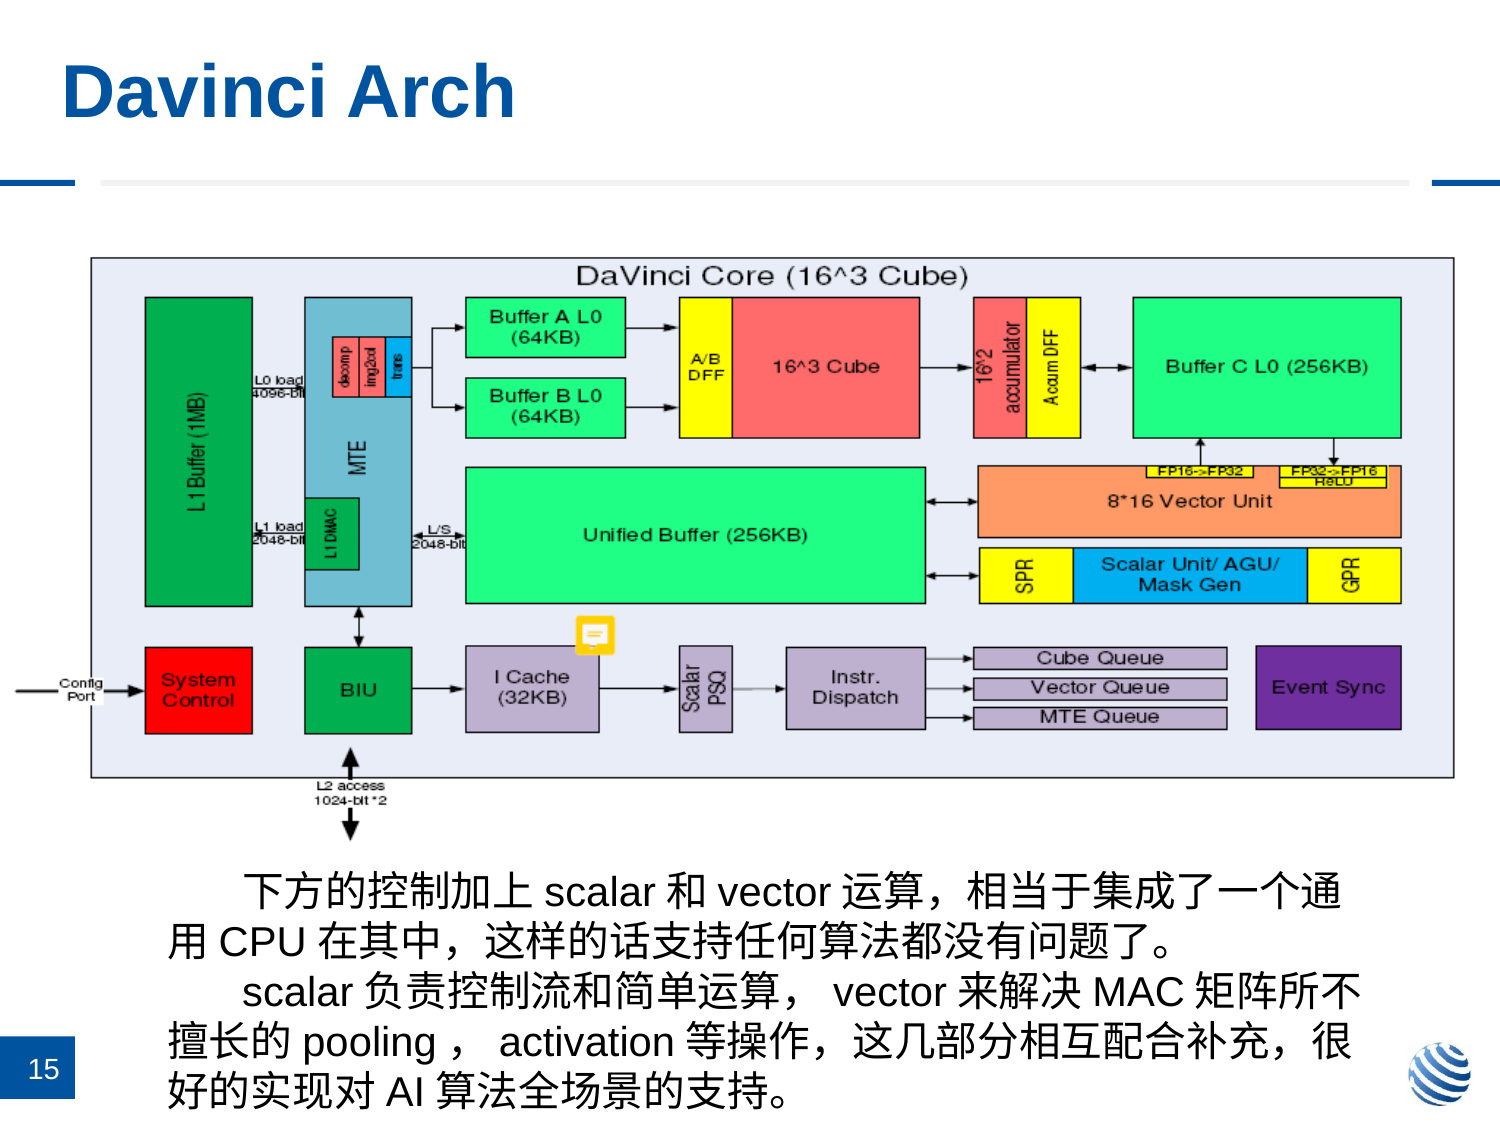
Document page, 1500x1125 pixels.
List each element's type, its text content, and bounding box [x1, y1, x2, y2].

picture [0, 234, 1466, 850]
text_box Davinci Arch [46, 35, 539, 140]
text_box 下方的控制加上scalar和vector运算，相当于集成了一个通用CPU在其中，这样的话支持任何算法都没有问题了。 scalar负责控制流和简单运算，vector来解决MAC矩阵所不擅长的pooling，activation等操作，这几部分相互配合补充，很好的实现对AI算法全场景的支持。 [152, 859, 1383, 1123]
picture [1031, 925, 1480, 1108]
slide_number 15 [0, 1036, 76, 1100]
